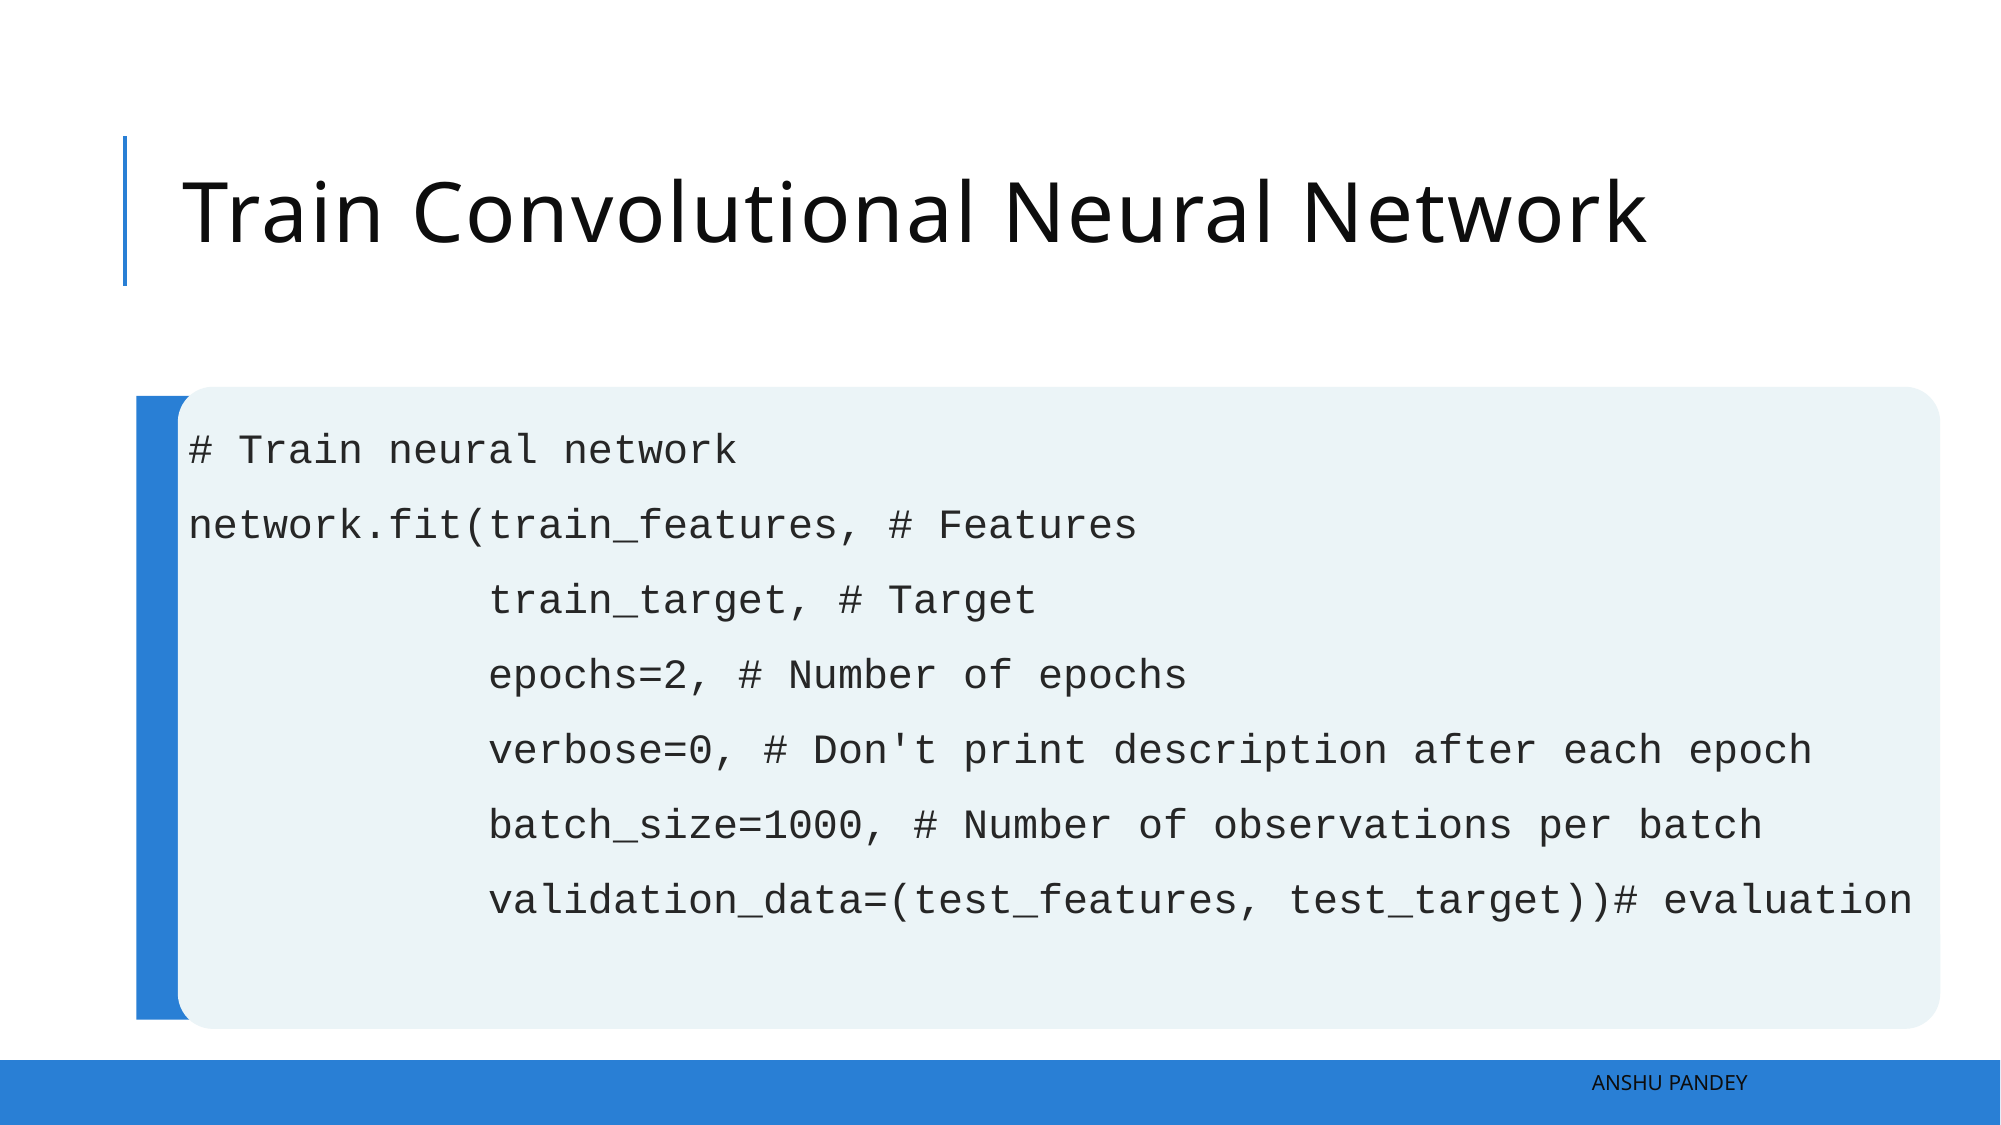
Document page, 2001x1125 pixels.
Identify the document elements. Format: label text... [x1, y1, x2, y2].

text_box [136, 386, 1941, 1030]
footer Anshu Pandey [794, 1061, 1763, 1107]
title Train Convolutional Neural Network [168, 96, 1763, 342]
